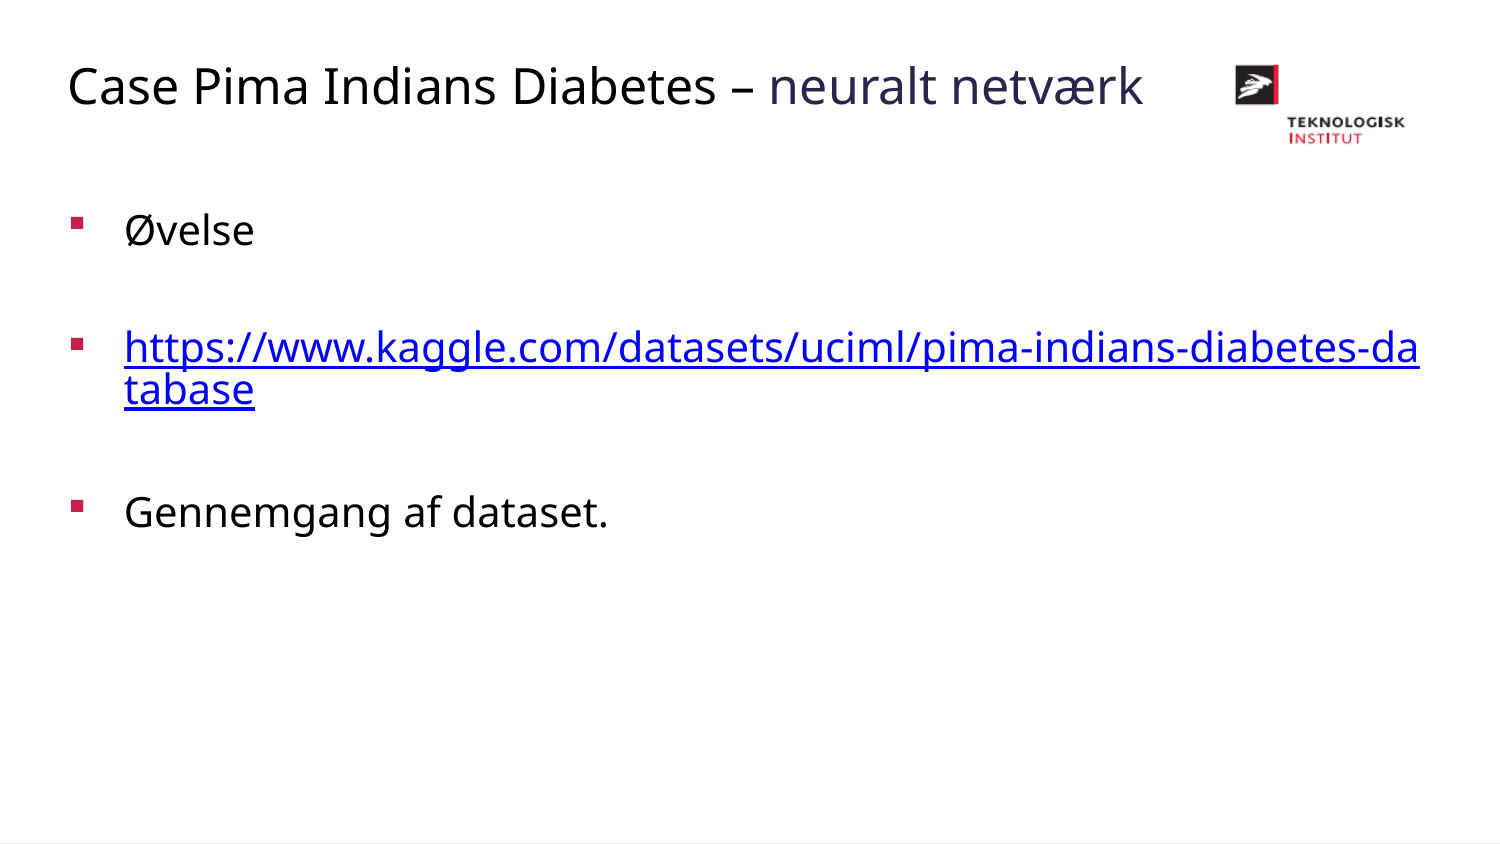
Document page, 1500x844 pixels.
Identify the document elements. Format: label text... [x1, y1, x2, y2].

list Øvelse https://www.kaggle.com/datasets/uciml/pima-indians-diabetes-database Gennemgang af dataset. [46, 183, 1447, 590]
list Case Pima Indians Diabetes – neuralt netværk [46, 33, 1204, 185]
